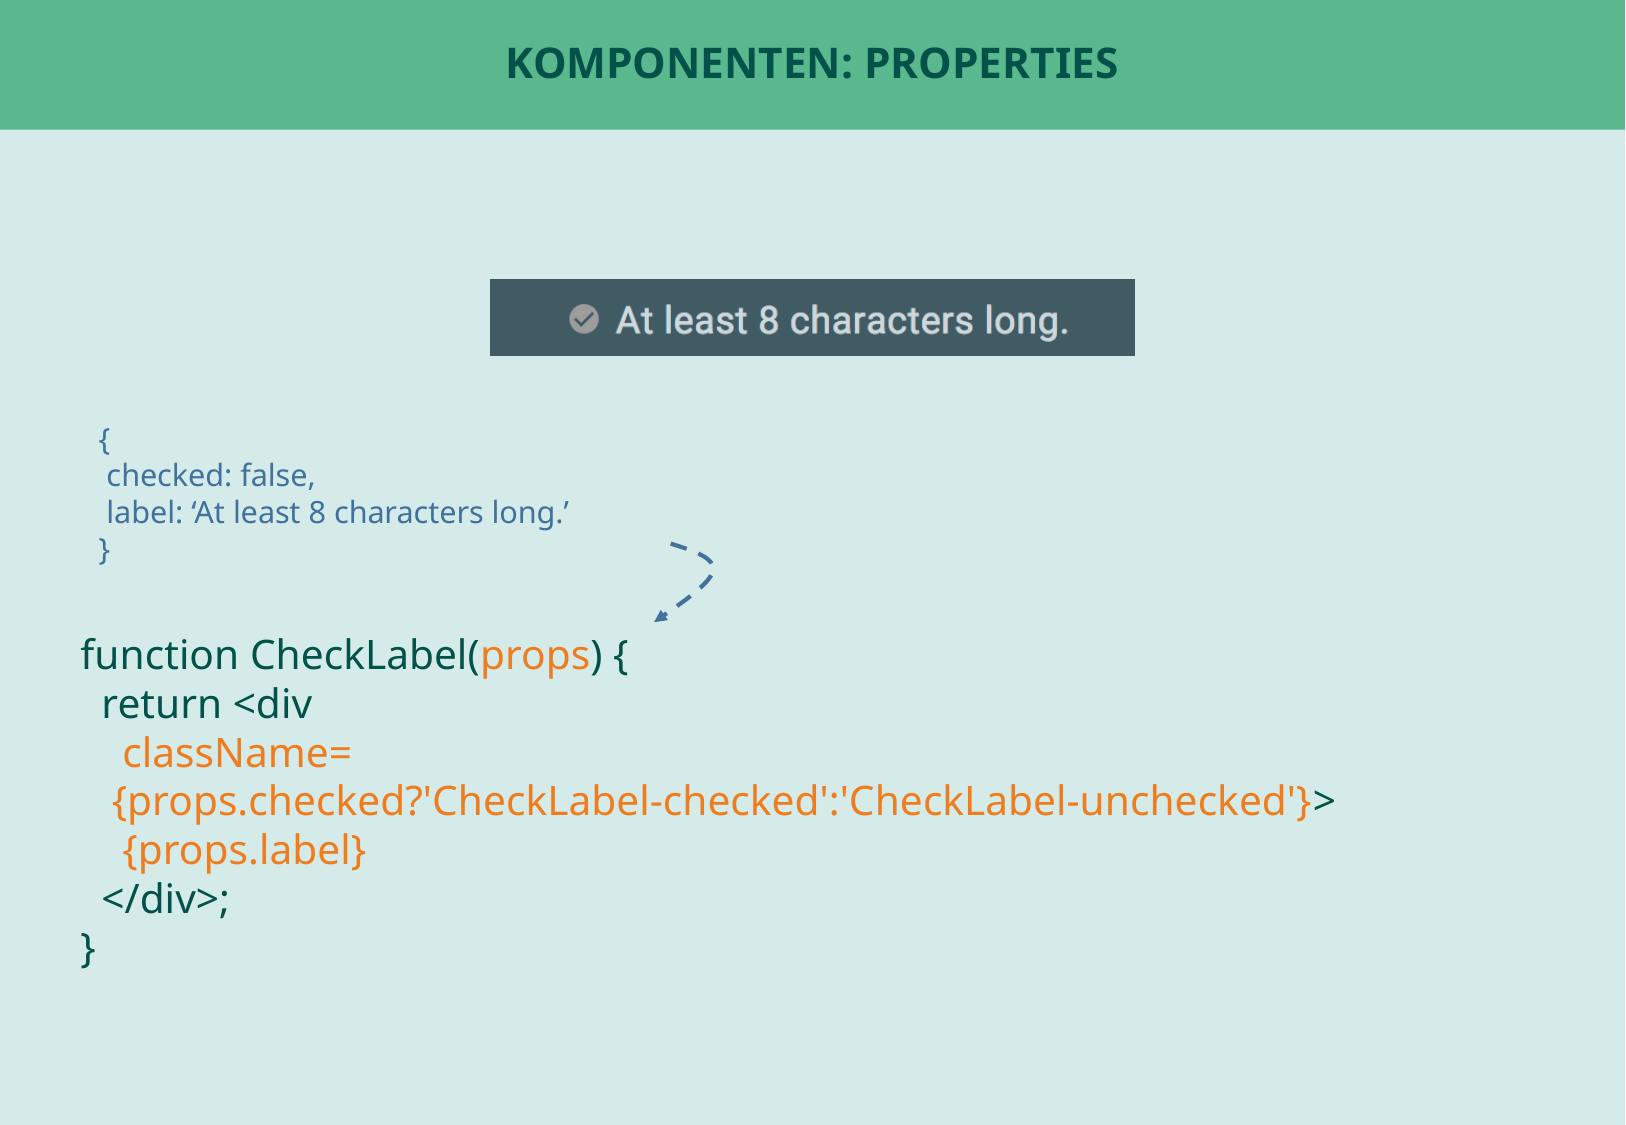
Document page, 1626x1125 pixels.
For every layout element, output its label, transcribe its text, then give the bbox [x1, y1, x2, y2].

text_box [654, 542, 714, 623]
text_box { checked: false, label: ‘At least 8 characters long.’ } [83, 412, 897, 574]
picture [489, 279, 1135, 356]
title Komponenten: Properties [0, 0, 1625, 130]
text_box function CheckLabel(props) { return <div className= {props.checked?'CheckLabel-checked':'CheckLabel-unchecked'}> {props.label} </div>; } [80, 629, 1625, 971]
